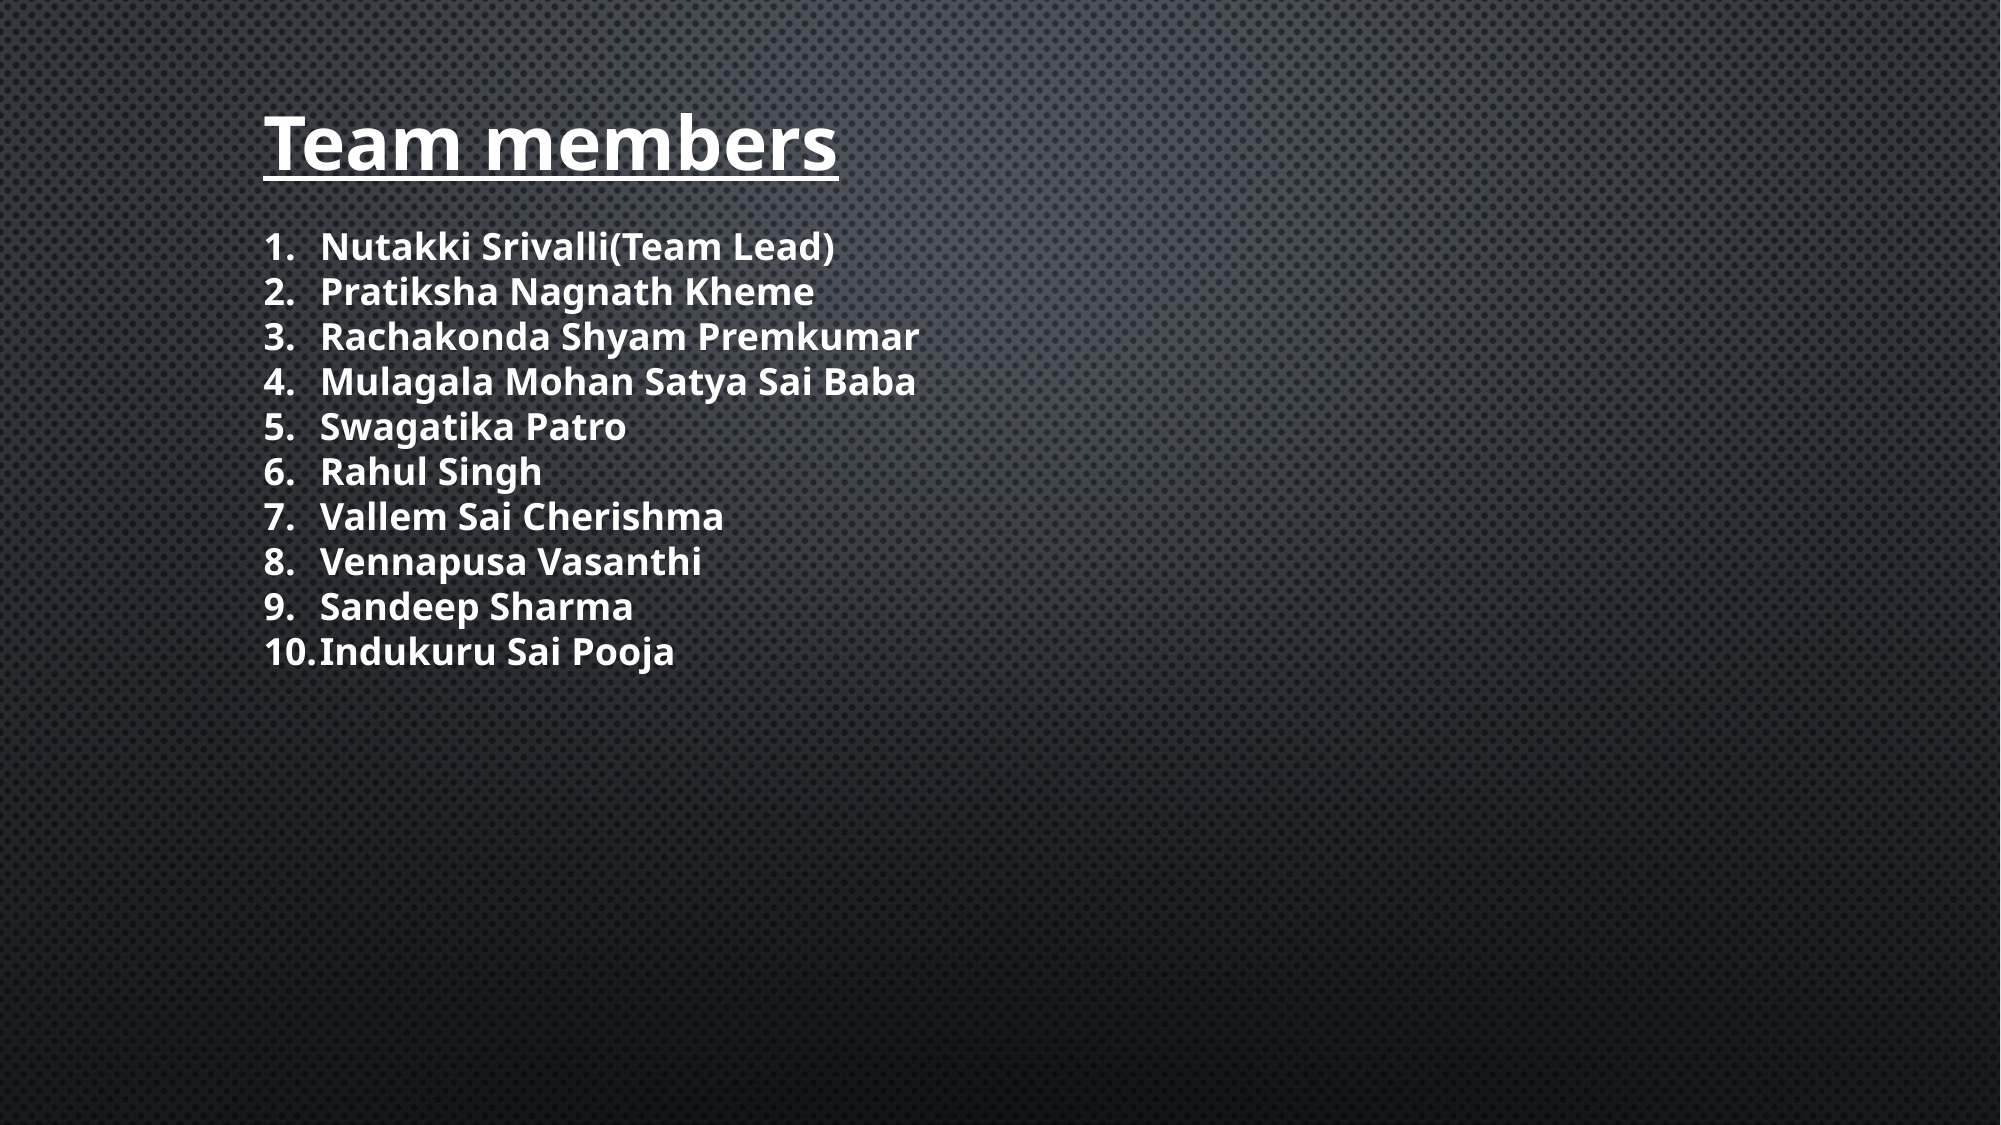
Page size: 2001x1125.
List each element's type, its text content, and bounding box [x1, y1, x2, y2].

text_box Team members [248, 88, 1141, 193]
text_box Nutakki Srivalli(Team Lead) Pratiksha Nagnath Kheme Rachakonda Shyam Premkumar Mulagala Mohan Satya Sai Baba Swagatika Patro Rahul Singh Vallem Sai Cherishma Vennapusa Vasanthi Sandeep Sharma Indukuru Sai Pooja [248, 215, 1436, 726]
